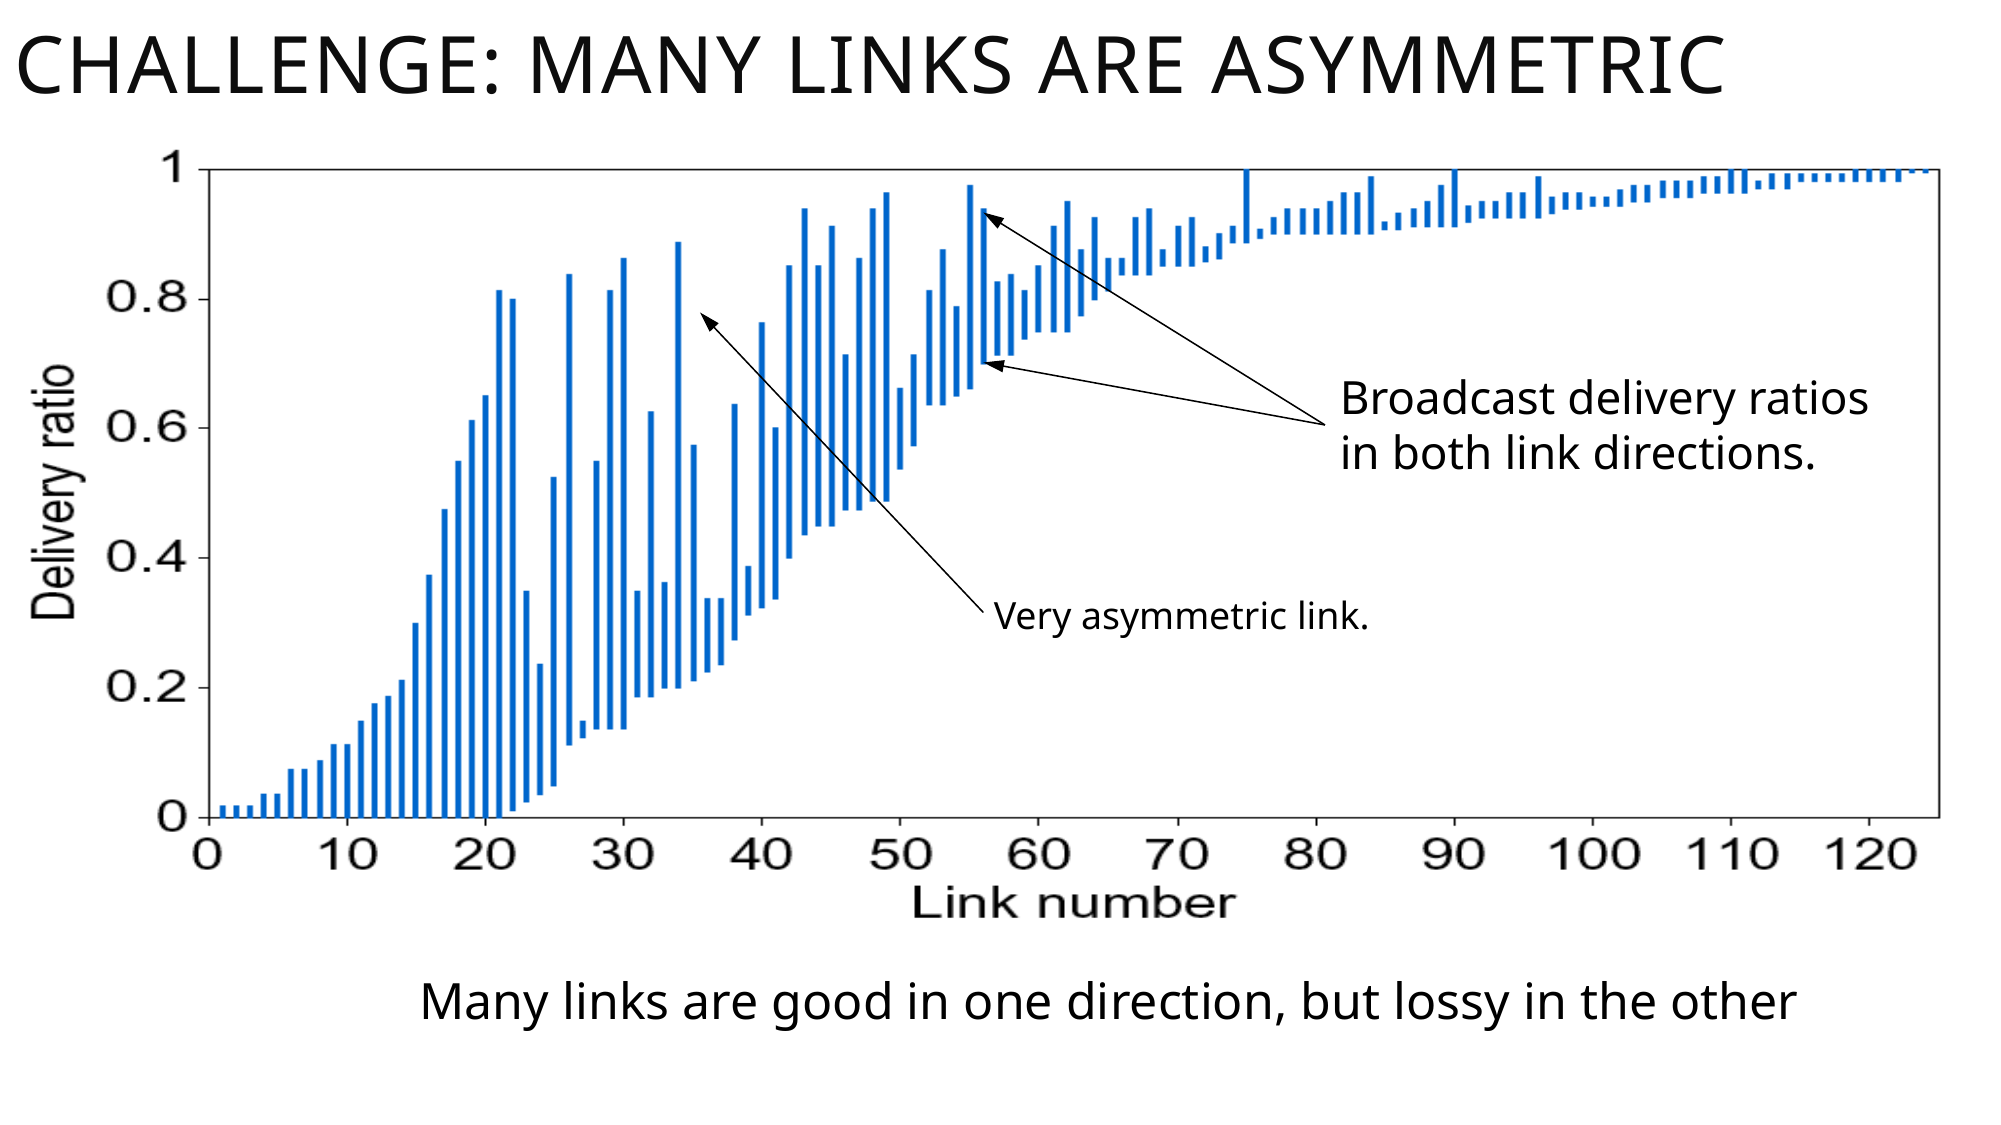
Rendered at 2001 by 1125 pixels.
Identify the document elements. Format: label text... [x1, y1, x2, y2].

picture [16, 137, 1967, 938]
text_box Many links are good in one direction, but lossy in the other [404, 962, 1814, 1098]
title Challenge: many links are asymmetric [0, 24, 2000, 213]
